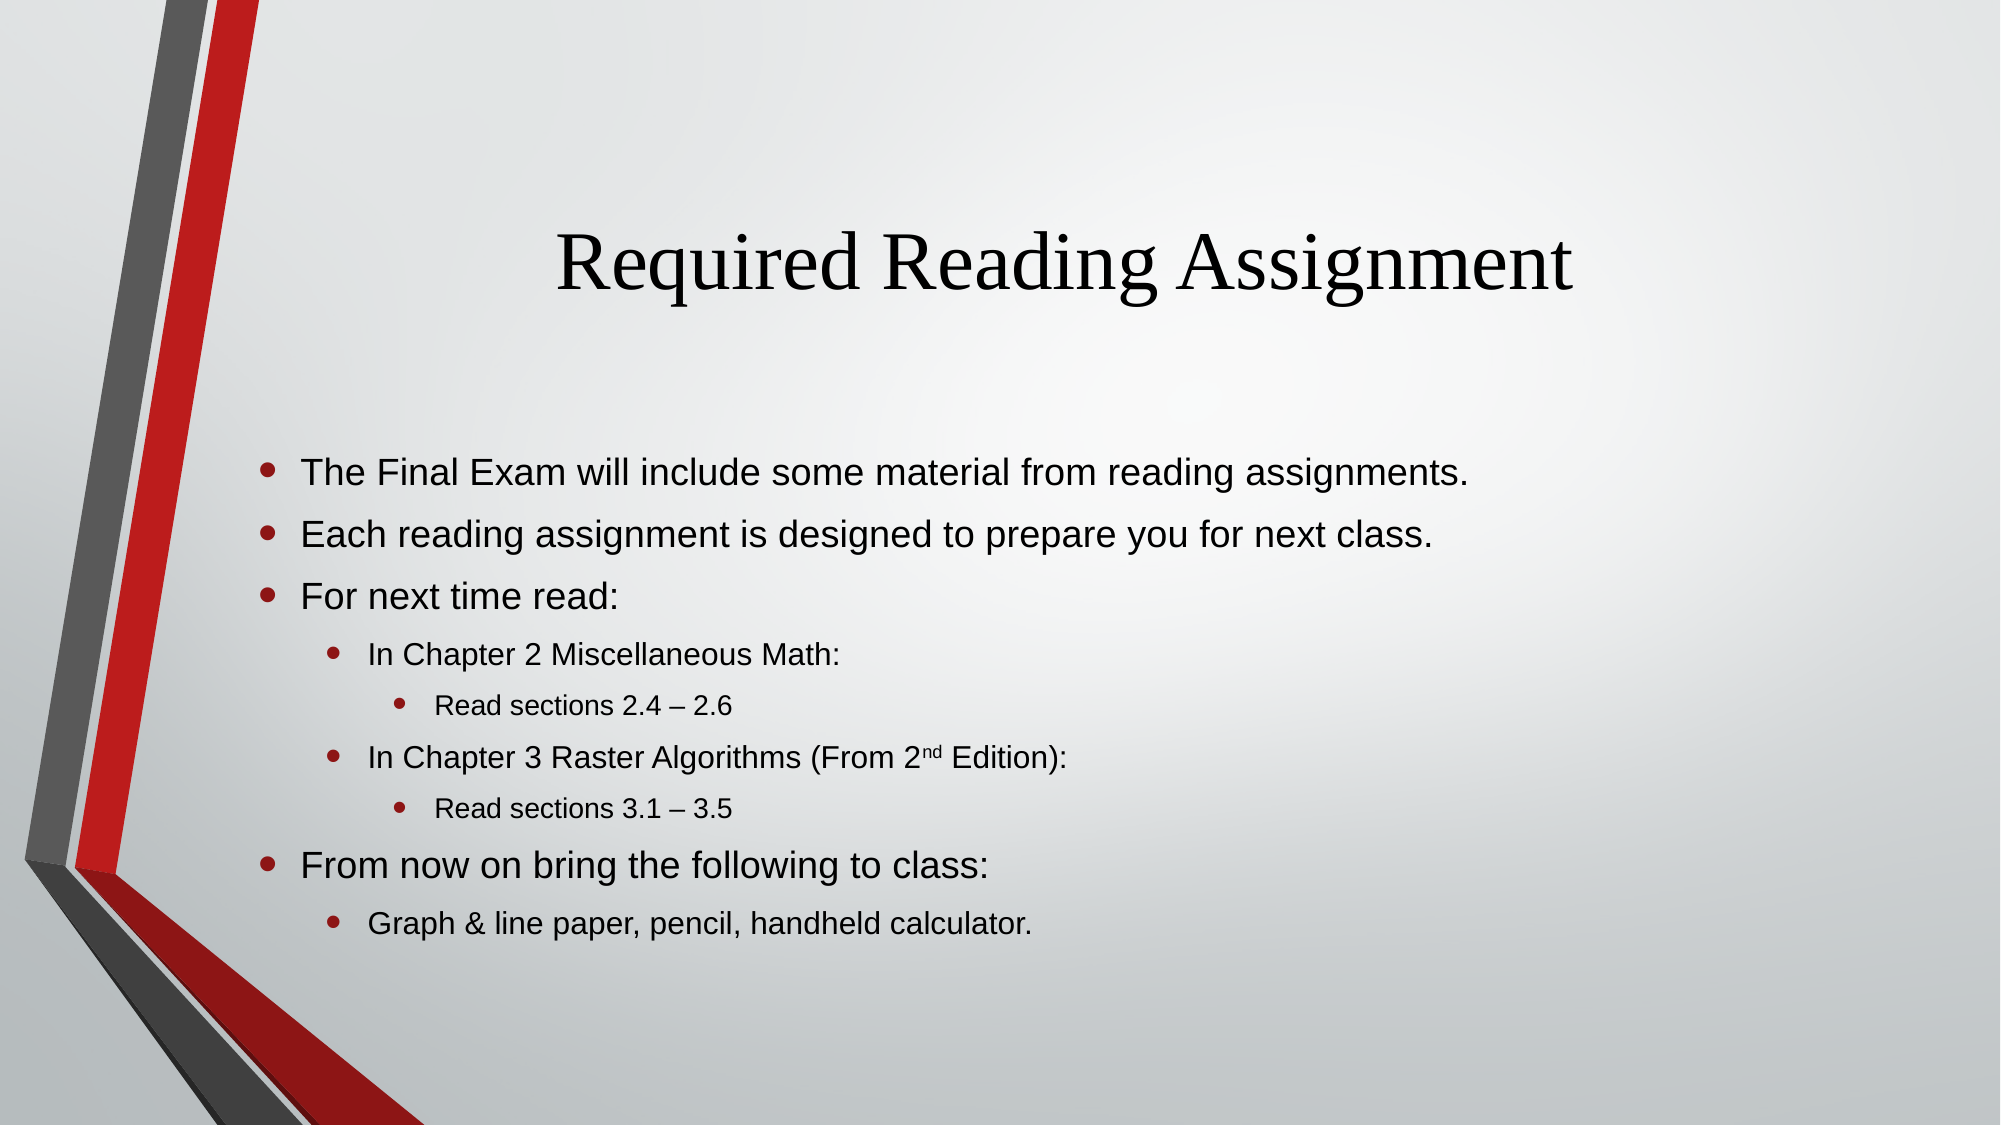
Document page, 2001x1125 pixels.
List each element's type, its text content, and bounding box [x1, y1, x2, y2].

list The Final Exam will include some material from reading assignments. Each reading assignment is designed to prepare you for next class. For next time read: In Chapter 2 Miscellaneous Math: Read sections 2.4 – 2.6 In Chapter 3 Raster Algorithms (From 2nd Edition): Read sections 3.1 – 3.5 From now on bring the following to class: Graph & line paper, pencil, handheld calculator. [243, 437, 1887, 950]
title Required Reading Assignment [243, 112, 1887, 400]
